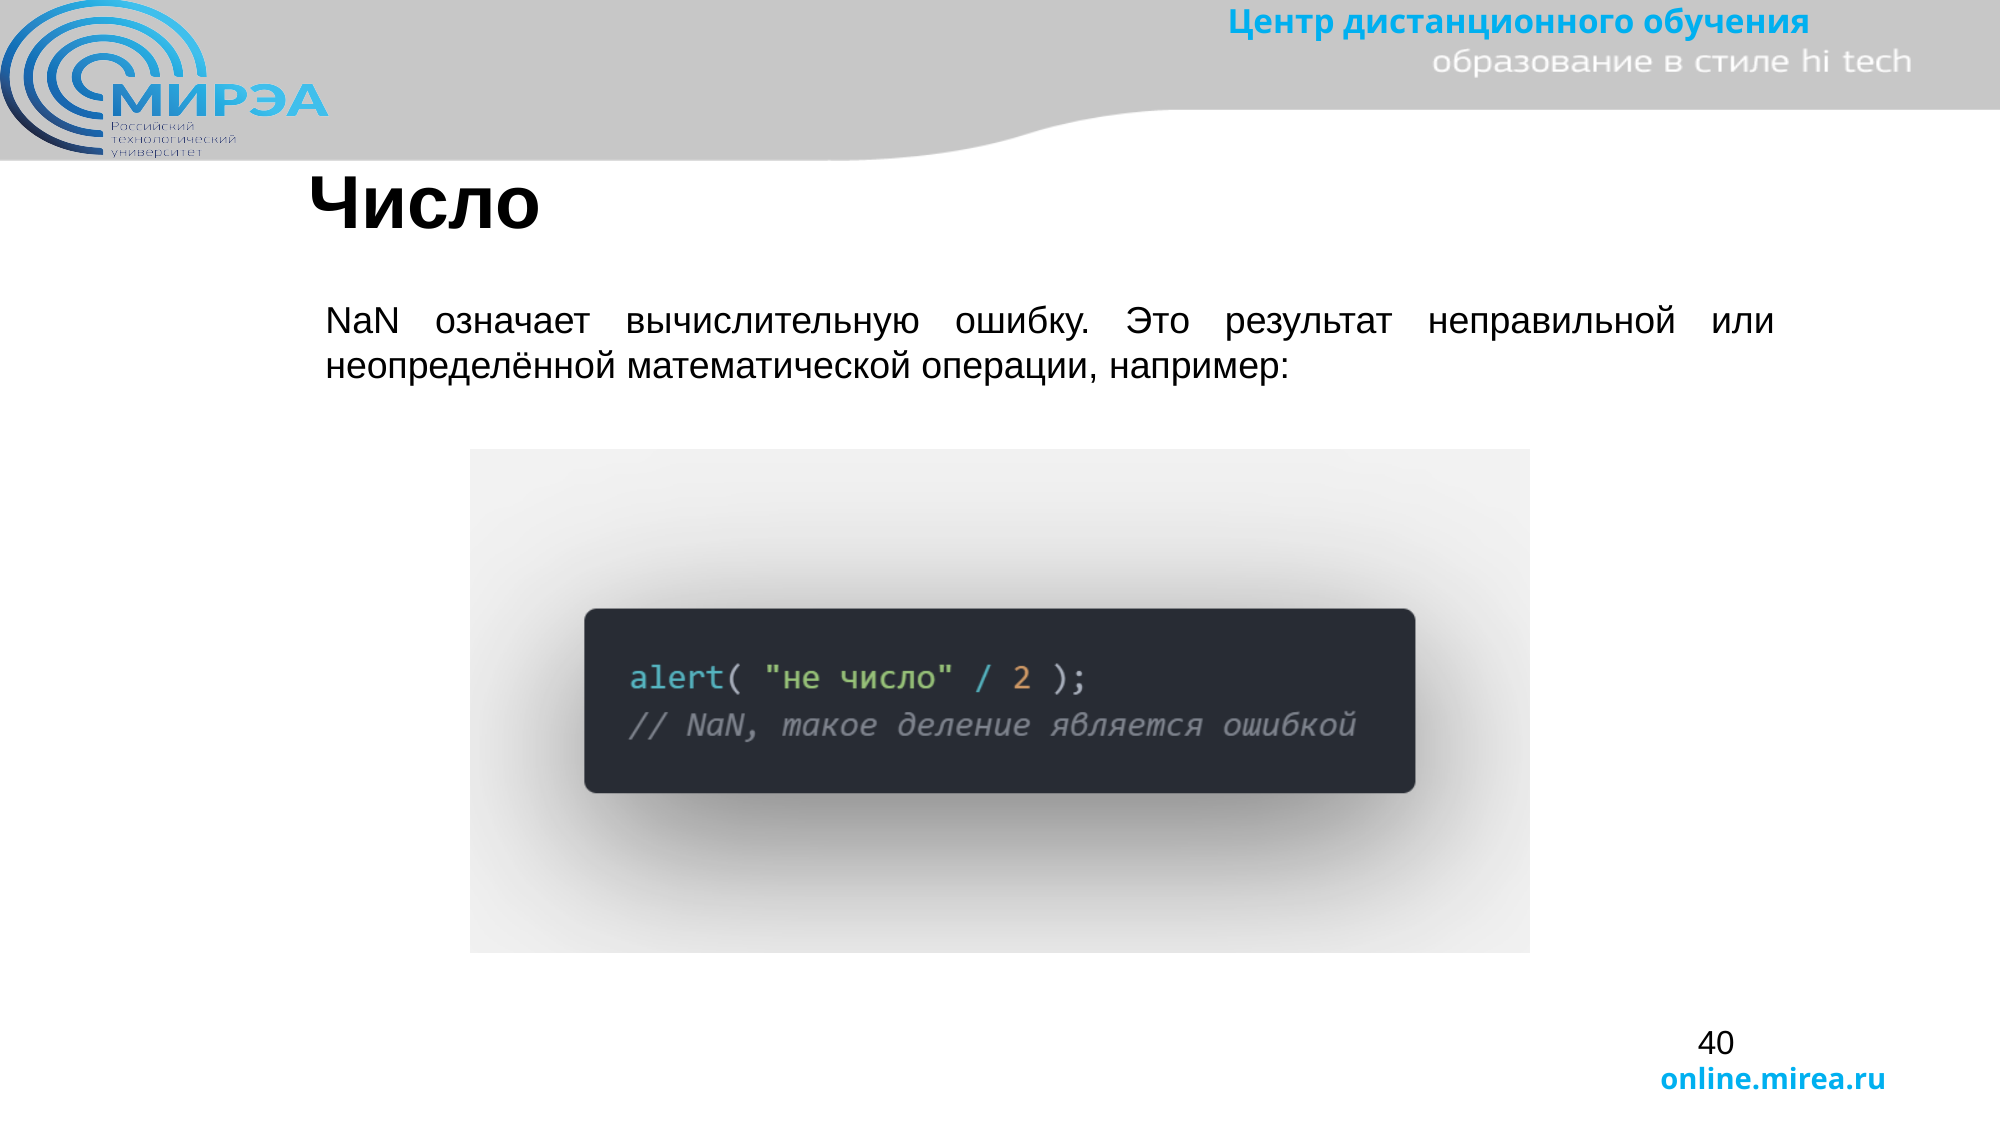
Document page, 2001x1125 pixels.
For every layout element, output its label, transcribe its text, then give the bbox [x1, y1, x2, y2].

text_box Число [293, 145, 1737, 251]
text_box 40 [1400, 1013, 1750, 1058]
text_box NaN означает вычислительную ошибку. Это результат неправильной или неопределённой математической операции, например: [310, 288, 1792, 424]
picture [470, 449, 1530, 953]
picture [0, 0, 329, 159]
